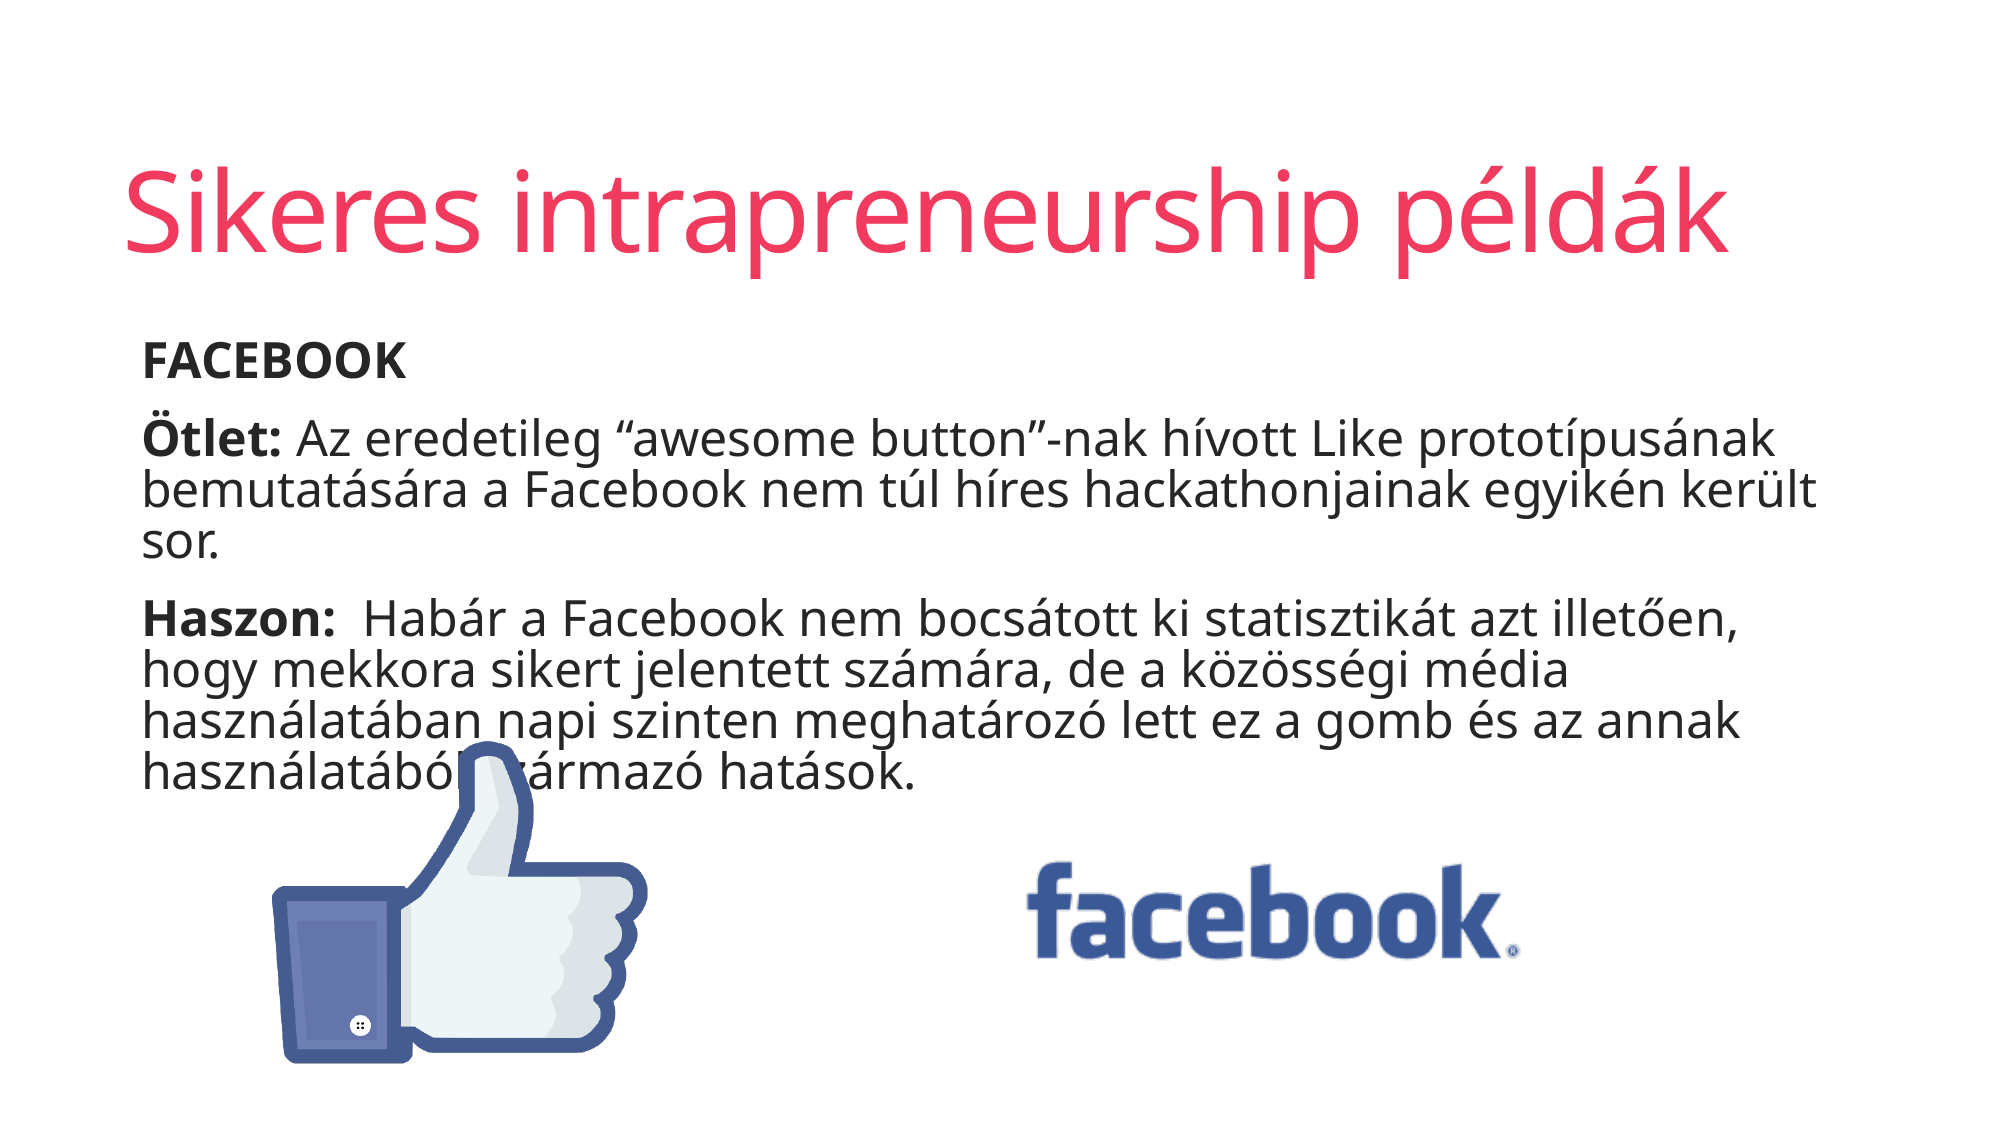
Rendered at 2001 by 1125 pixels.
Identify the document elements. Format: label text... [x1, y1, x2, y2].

picture [272, 741, 651, 1066]
picture [1023, 847, 1525, 974]
list Facebook Ötlet: Az eredetileg “awesome button”-nak hívott Like prototípusának bemutatására a Facebook nem túl híres hackathonjainak egyikén került sor. Haszon: Habár a Facebook nem bocsátott ki statisztikát azt illetően, hogy mekkora sikert jelentett számára, de a közösségi média használatában napi szinten meghatározó lett ez a gomb és az annak használatából származó hatások. [111, 329, 1876, 948]
title Sikeres intrapreneurship példák [107, 81, 1875, 354]
